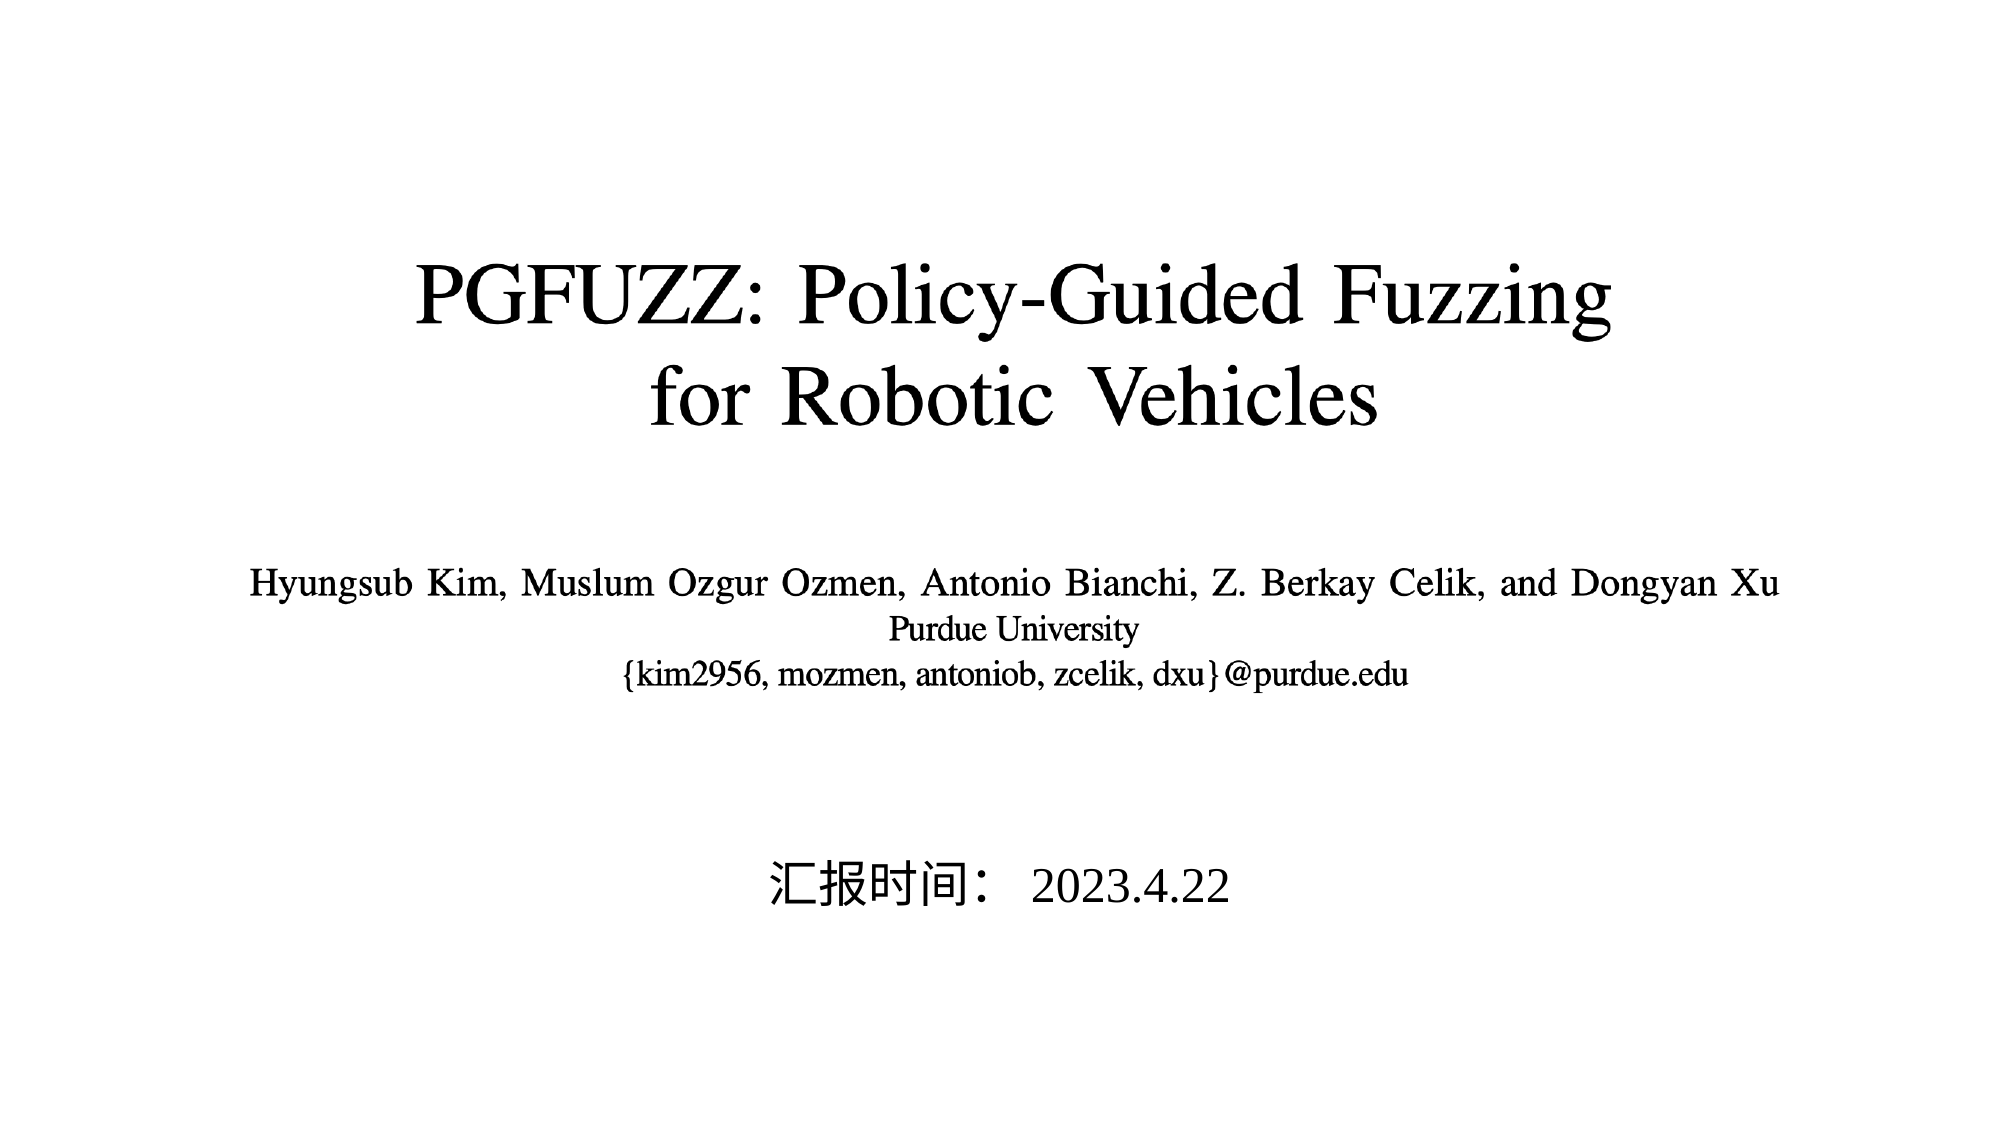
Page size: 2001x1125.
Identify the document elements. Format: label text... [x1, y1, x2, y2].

subtitle 汇报时间：2023.4.22 [249, 852, 1750, 1077]
picture [156, 210, 1844, 719]
